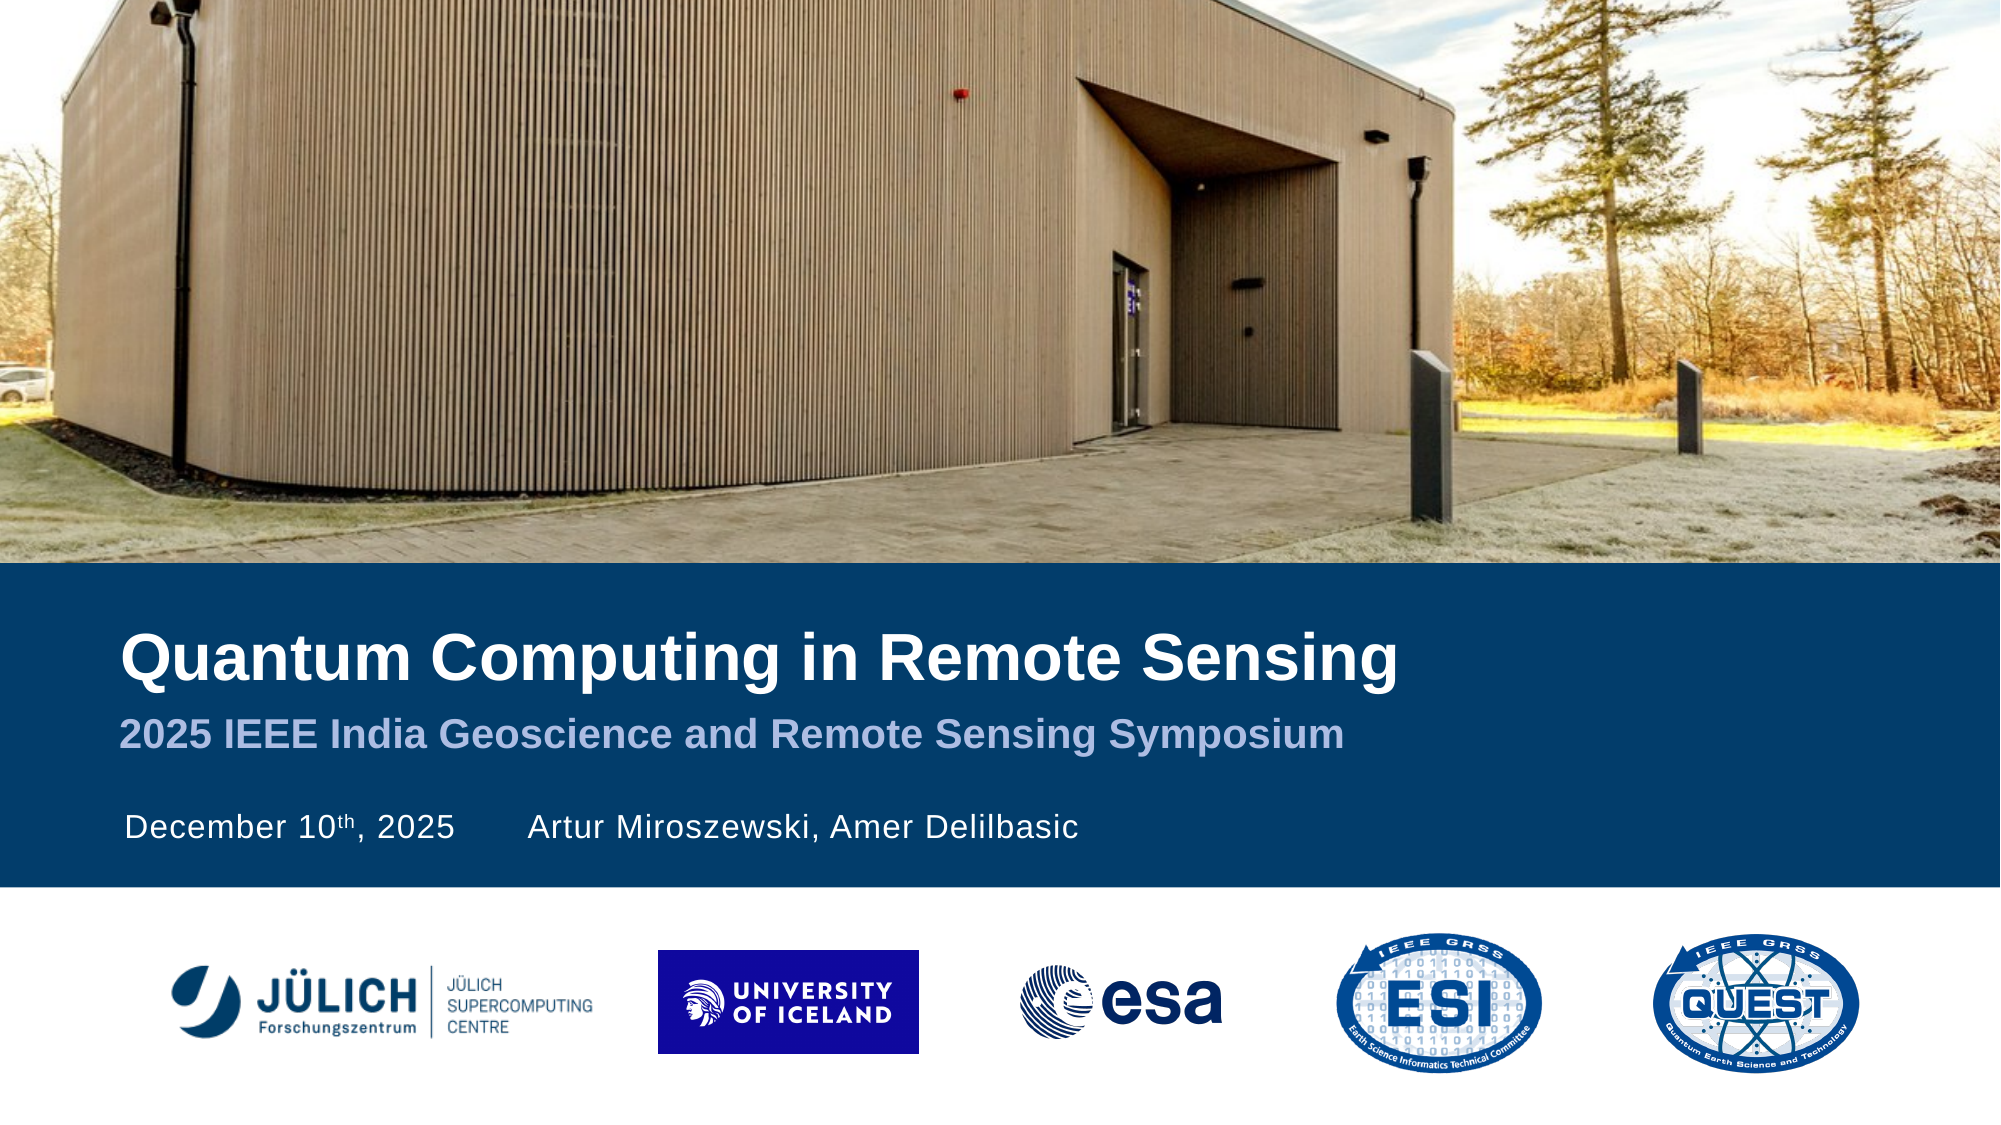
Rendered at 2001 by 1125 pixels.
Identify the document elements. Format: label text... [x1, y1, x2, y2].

list 2025 IEEE India Geoscience and Remote Sensing Symposium [119, 700, 1879, 780]
picture [1652, 933, 1860, 1074]
picture [0, 0, 2000, 563]
title Quantum Computing in Remote Sensing [120, 603, 1911, 706]
picture [658, 950, 919, 1054]
subtitle December 10th, 2025 Artur Miroszewski, Amer Delilbasic [124, 800, 1885, 860]
picture [1020, 965, 1222, 1039]
picture [1325, 917, 1553, 1089]
